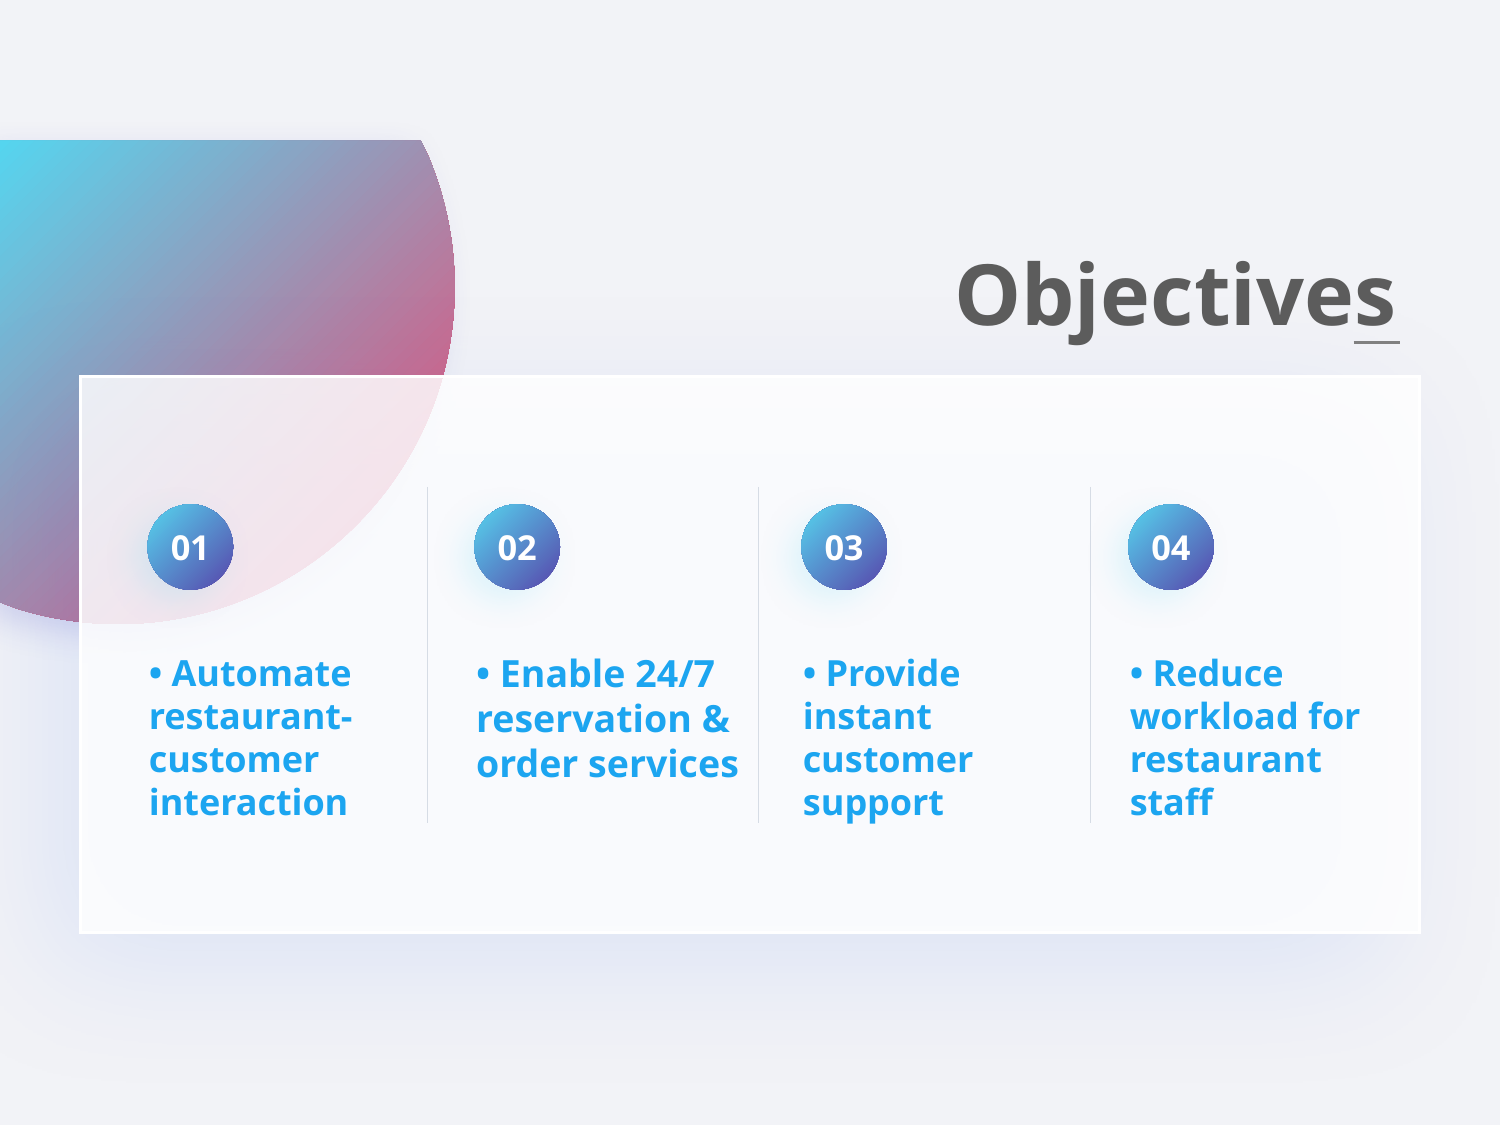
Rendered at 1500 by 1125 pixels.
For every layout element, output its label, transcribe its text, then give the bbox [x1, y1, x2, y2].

text_box 03 [800, 503, 888, 591]
text_box • Enable 24/7 reservation & order services [467, 650, 751, 823]
text_box 01 [146, 503, 235, 591]
text_box • Provide instant customer support [794, 650, 1078, 823]
text_box 04 [1127, 503, 1215, 591]
text_box • Reduce workload for restaurant staff [1120, 650, 1405, 823]
text_box • Automate restaurant-customer interaction [140, 650, 424, 823]
title Objectives [656, 195, 1397, 343]
text_box 02 [473, 503, 562, 591]
